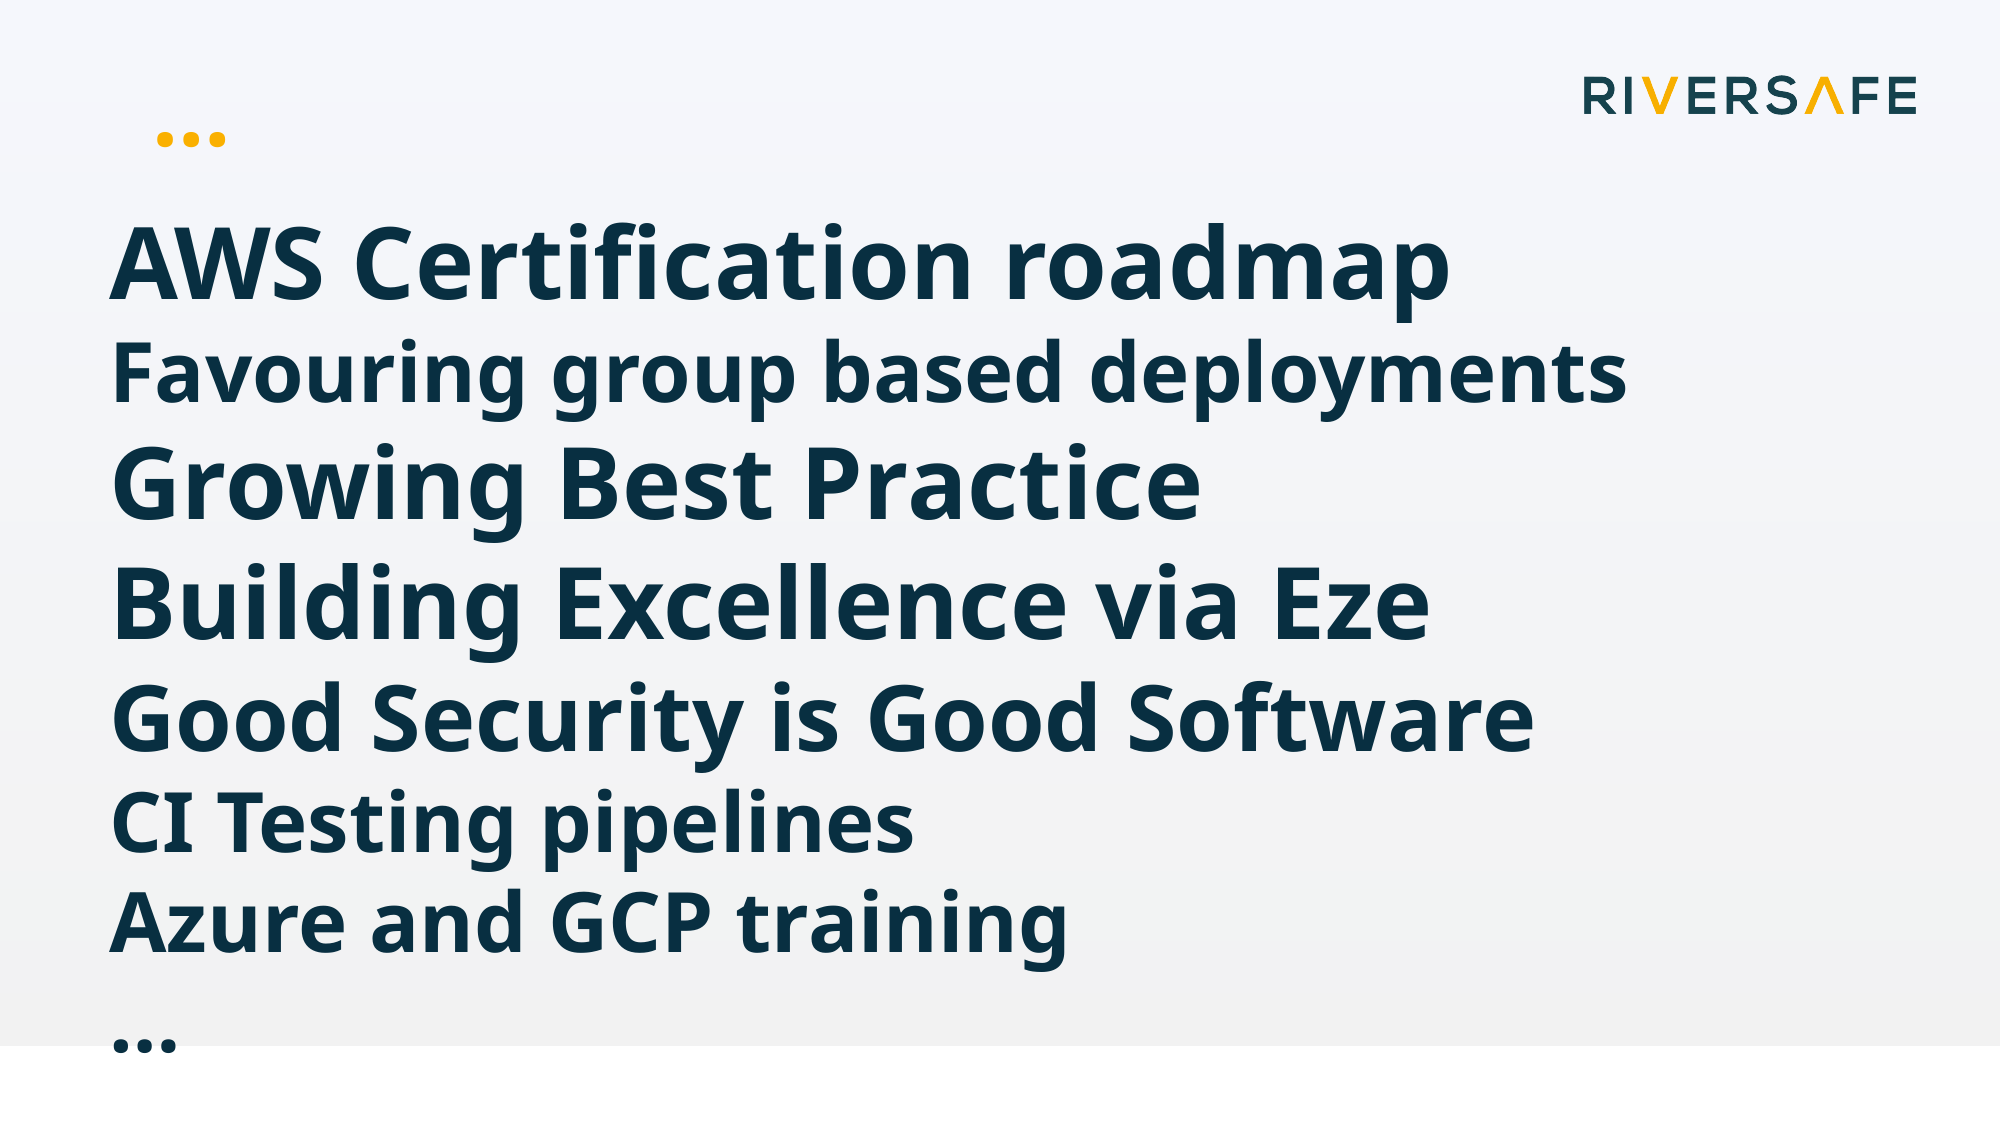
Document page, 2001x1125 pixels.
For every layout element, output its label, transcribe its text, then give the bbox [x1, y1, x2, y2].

text_box AWS Certification roadmap Favouring group based deployments Growing Best Practice Building Excellence via Eze Good Security is Good Software CI Testing pipelines Azure and GCP training … [94, 192, 1698, 321]
picture [1863, 75, 1916, 115]
title … [137, 59, 1863, 190]
text_box [137, 190, 1863, 905]
